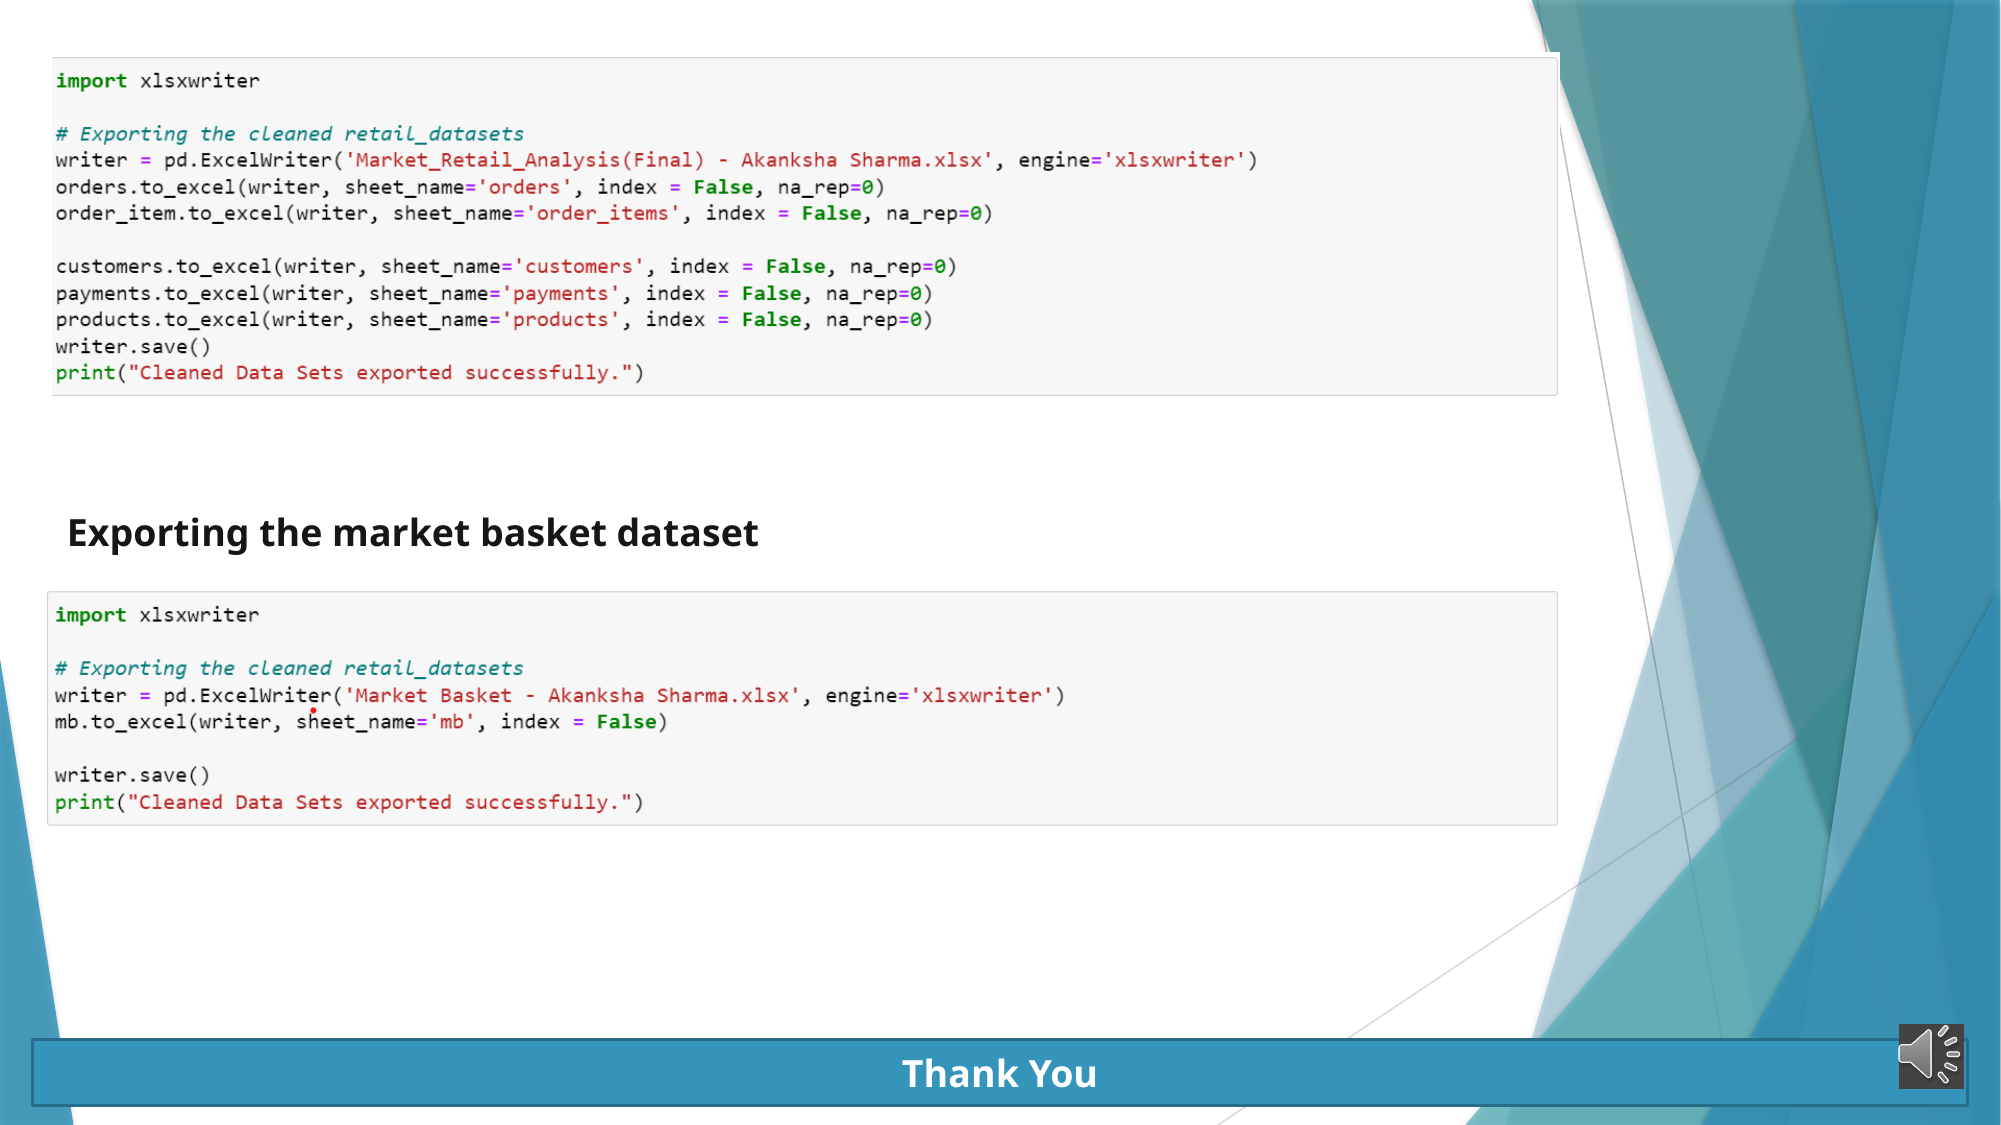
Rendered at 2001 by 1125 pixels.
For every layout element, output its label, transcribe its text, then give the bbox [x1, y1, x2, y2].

picture [46, 586, 1560, 833]
picture [51, 51, 1560, 398]
text_box Thank You [31, 1038, 1969, 1107]
picture [1897, 1022, 1966, 1091]
text_box Exporting the market basket dataset [52, 501, 1053, 562]
